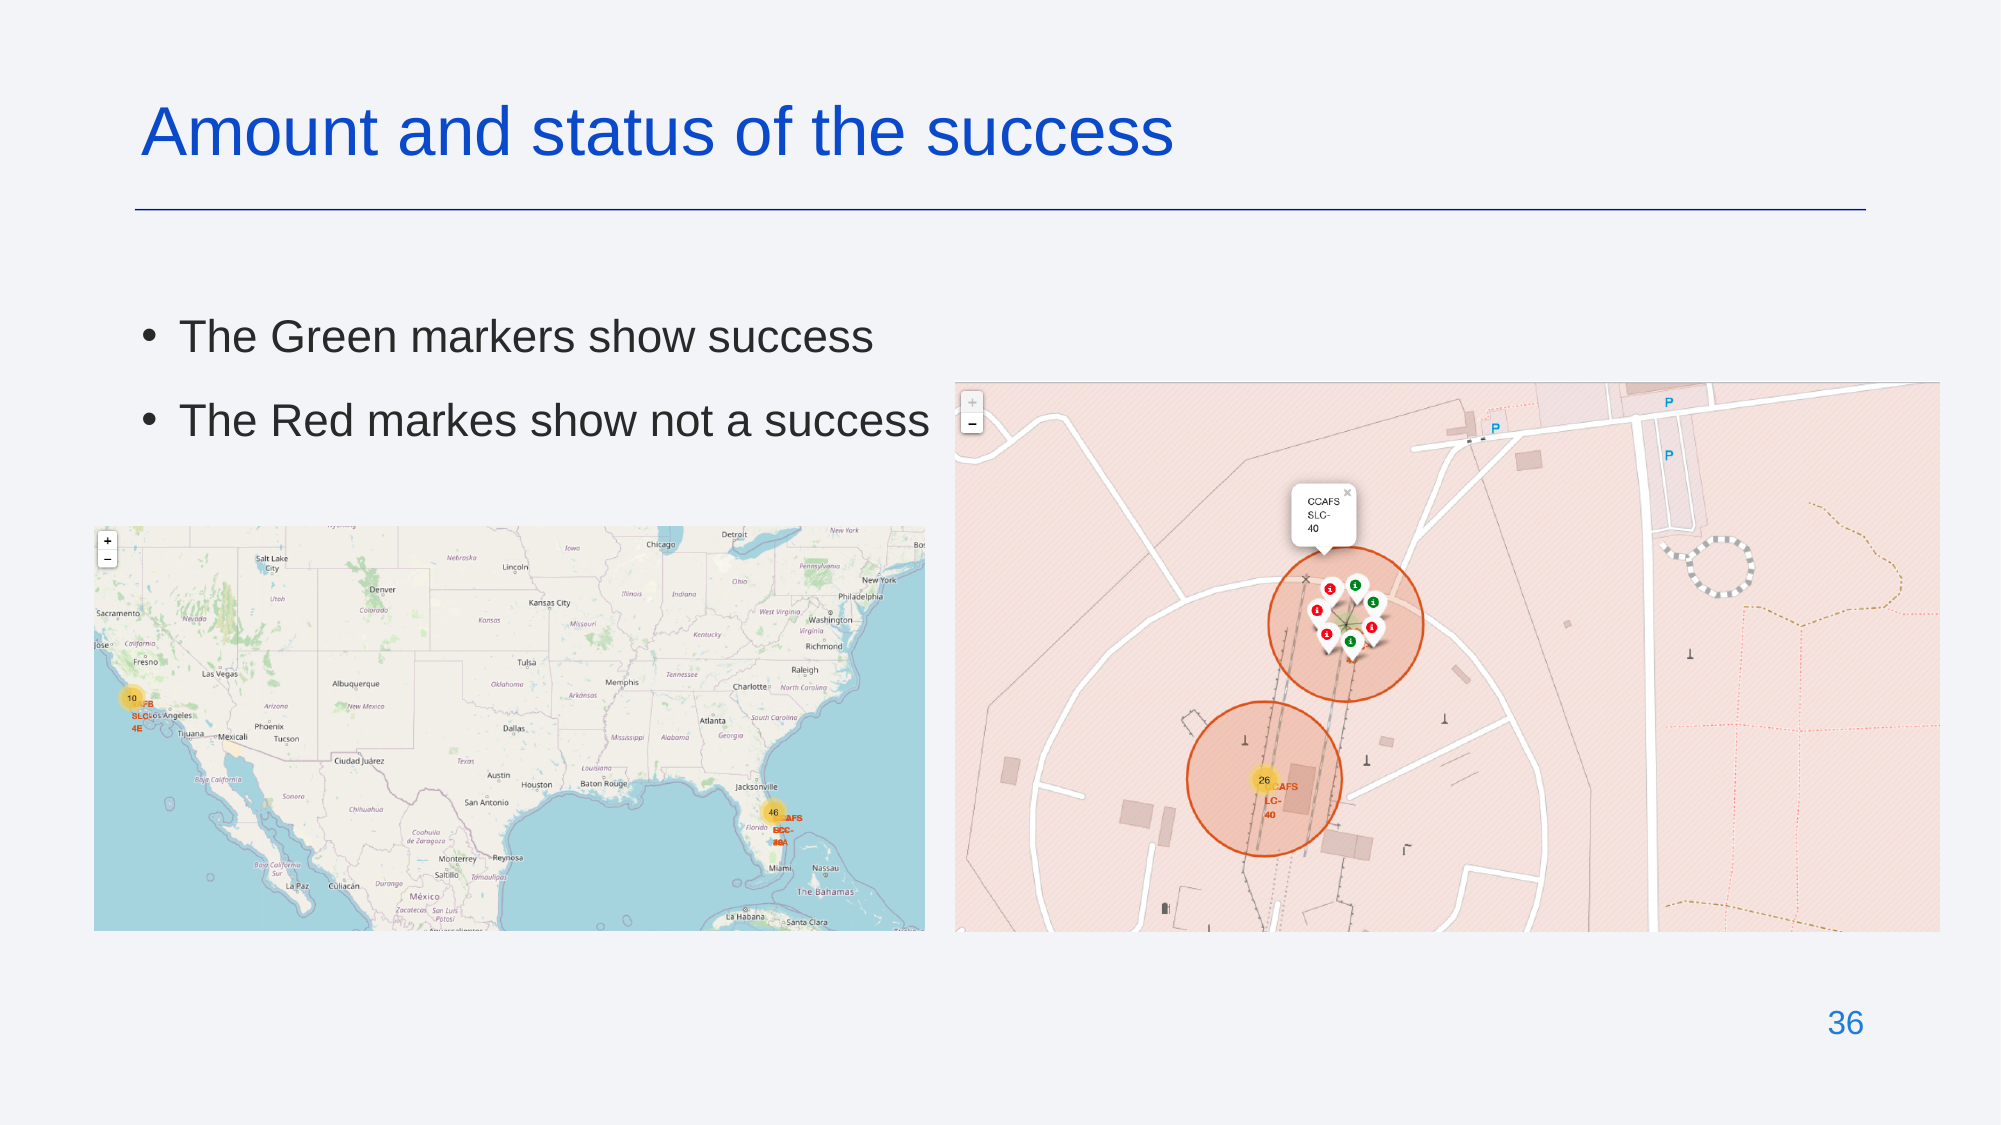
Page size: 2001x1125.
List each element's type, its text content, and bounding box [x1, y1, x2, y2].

text_box Amount and status of the success [126, 88, 1852, 179]
list The Green markers show success The Red markes show not a success [126, 299, 967, 1014]
picture [0, 0, 2001, 1125]
slide_number ‹#› [1429, 988, 1880, 1055]
